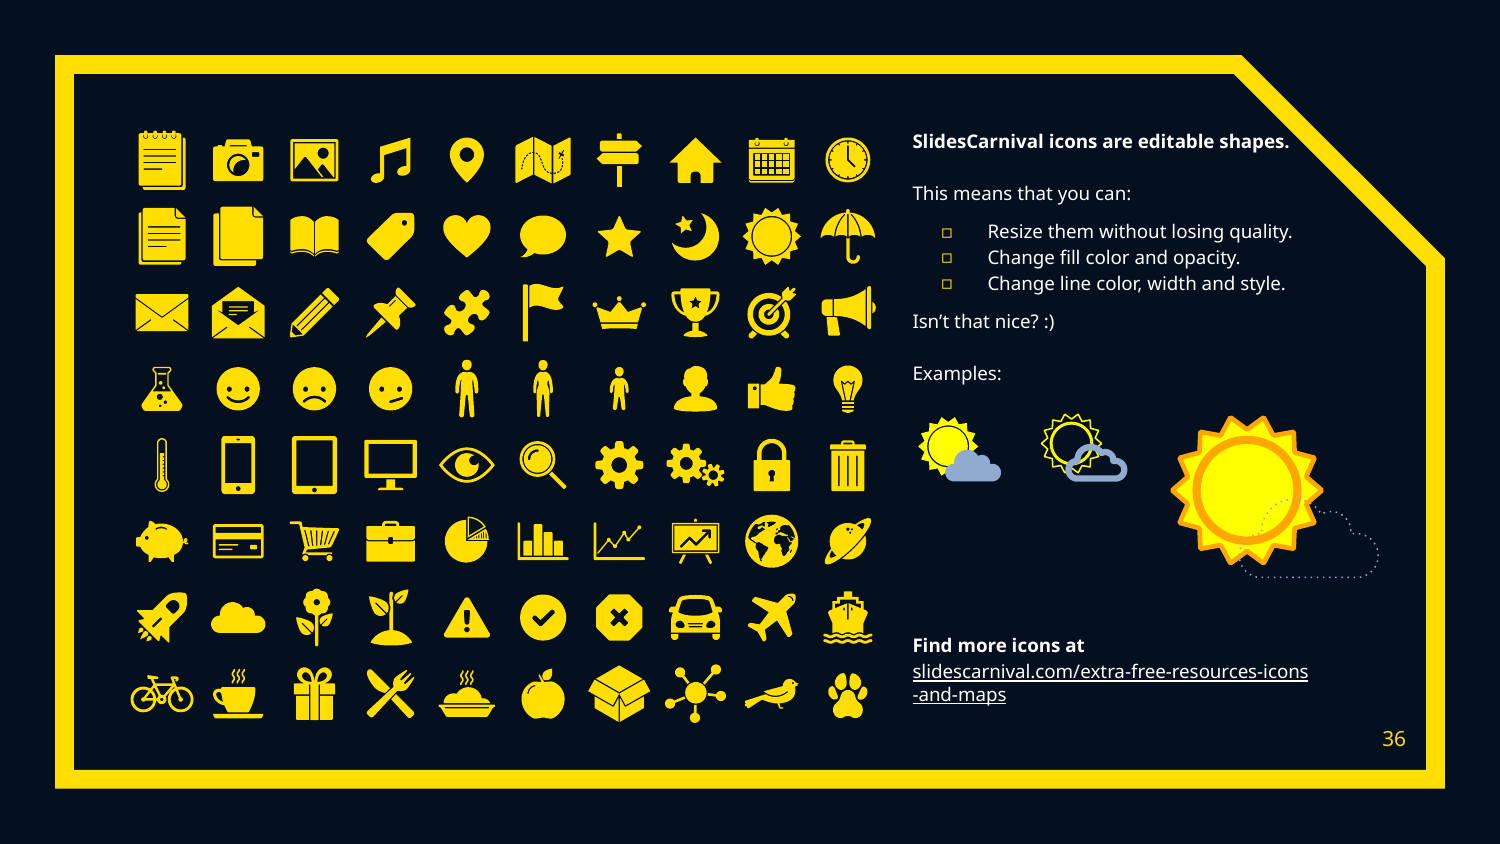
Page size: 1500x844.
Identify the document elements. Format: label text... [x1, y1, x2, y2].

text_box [671, 212, 720, 261]
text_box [1171, 417, 1323, 564]
text_box [221, 436, 256, 495]
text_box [833, 365, 863, 414]
list SlidesCarnival icons are editable shapes. This means that you can: Resize them without losing quality. Change fill color and opacity. Change line color, width and style. Isn’t that nice? :) Examples: [912, 126, 1313, 377]
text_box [828, 672, 868, 719]
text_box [364, 439, 418, 491]
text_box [293, 667, 336, 721]
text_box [533, 359, 554, 418]
list Find more icons at slidescarnival.com/extra-free-resources-icons-and-maps [912, 630, 1313, 723]
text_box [517, 522, 569, 561]
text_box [138, 130, 186, 191]
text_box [747, 366, 796, 411]
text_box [455, 359, 479, 418]
text_box [370, 137, 411, 183]
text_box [368, 589, 413, 646]
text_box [824, 517, 872, 565]
text_box [291, 436, 338, 495]
slide_number ‹#› [1366, 711, 1406, 755]
text_box [597, 215, 641, 257]
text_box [671, 518, 720, 564]
text_box [449, 137, 484, 183]
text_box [664, 664, 727, 724]
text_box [609, 366, 629, 411]
text_box [980, 454, 1001, 482]
text_box [130, 675, 194, 713]
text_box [212, 138, 264, 182]
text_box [296, 588, 333, 647]
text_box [438, 670, 496, 718]
text_box [136, 520, 189, 562]
text_box [747, 593, 796, 642]
text_box [369, 367, 413, 411]
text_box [138, 207, 186, 266]
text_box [823, 590, 873, 644]
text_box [821, 285, 876, 336]
text_box [673, 366, 718, 412]
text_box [211, 286, 265, 339]
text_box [289, 521, 340, 562]
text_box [666, 443, 725, 487]
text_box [135, 293, 189, 332]
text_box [154, 437, 170, 493]
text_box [366, 669, 415, 719]
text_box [136, 592, 188, 643]
text_box [1103, 452, 1125, 479]
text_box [668, 594, 723, 641]
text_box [825, 137, 871, 183]
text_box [596, 133, 643, 188]
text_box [515, 136, 571, 184]
text_box [744, 678, 799, 709]
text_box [521, 668, 565, 719]
text_box [753, 438, 791, 492]
text_box [669, 137, 722, 183]
text_box [443, 597, 490, 638]
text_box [671, 288, 720, 338]
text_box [1041, 413, 1102, 474]
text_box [365, 287, 416, 338]
text_box [211, 602, 266, 633]
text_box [289, 215, 339, 257]
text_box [438, 447, 496, 483]
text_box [593, 522, 646, 561]
text_box [520, 594, 567, 641]
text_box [742, 207, 802, 266]
text_box [520, 215, 566, 258]
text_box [290, 138, 339, 182]
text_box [519, 440, 567, 490]
text_box [443, 215, 491, 258]
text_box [141, 366, 183, 412]
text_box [213, 206, 264, 267]
text_box [216, 367, 260, 411]
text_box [366, 520, 416, 562]
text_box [444, 516, 490, 563]
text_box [522, 283, 564, 342]
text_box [820, 208, 876, 265]
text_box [917, 416, 979, 476]
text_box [212, 523, 265, 559]
text_box [745, 514, 799, 568]
text_box [292, 367, 337, 411]
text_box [829, 440, 867, 492]
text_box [289, 287, 340, 338]
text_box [587, 665, 651, 723]
text_box [1246, 511, 1379, 578]
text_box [748, 137, 795, 183]
text_box [595, 441, 644, 490]
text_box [212, 668, 264, 719]
text_box [366, 212, 415, 260]
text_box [592, 295, 647, 330]
text_box [596, 594, 643, 641]
text_box [444, 289, 490, 336]
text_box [747, 286, 797, 339]
